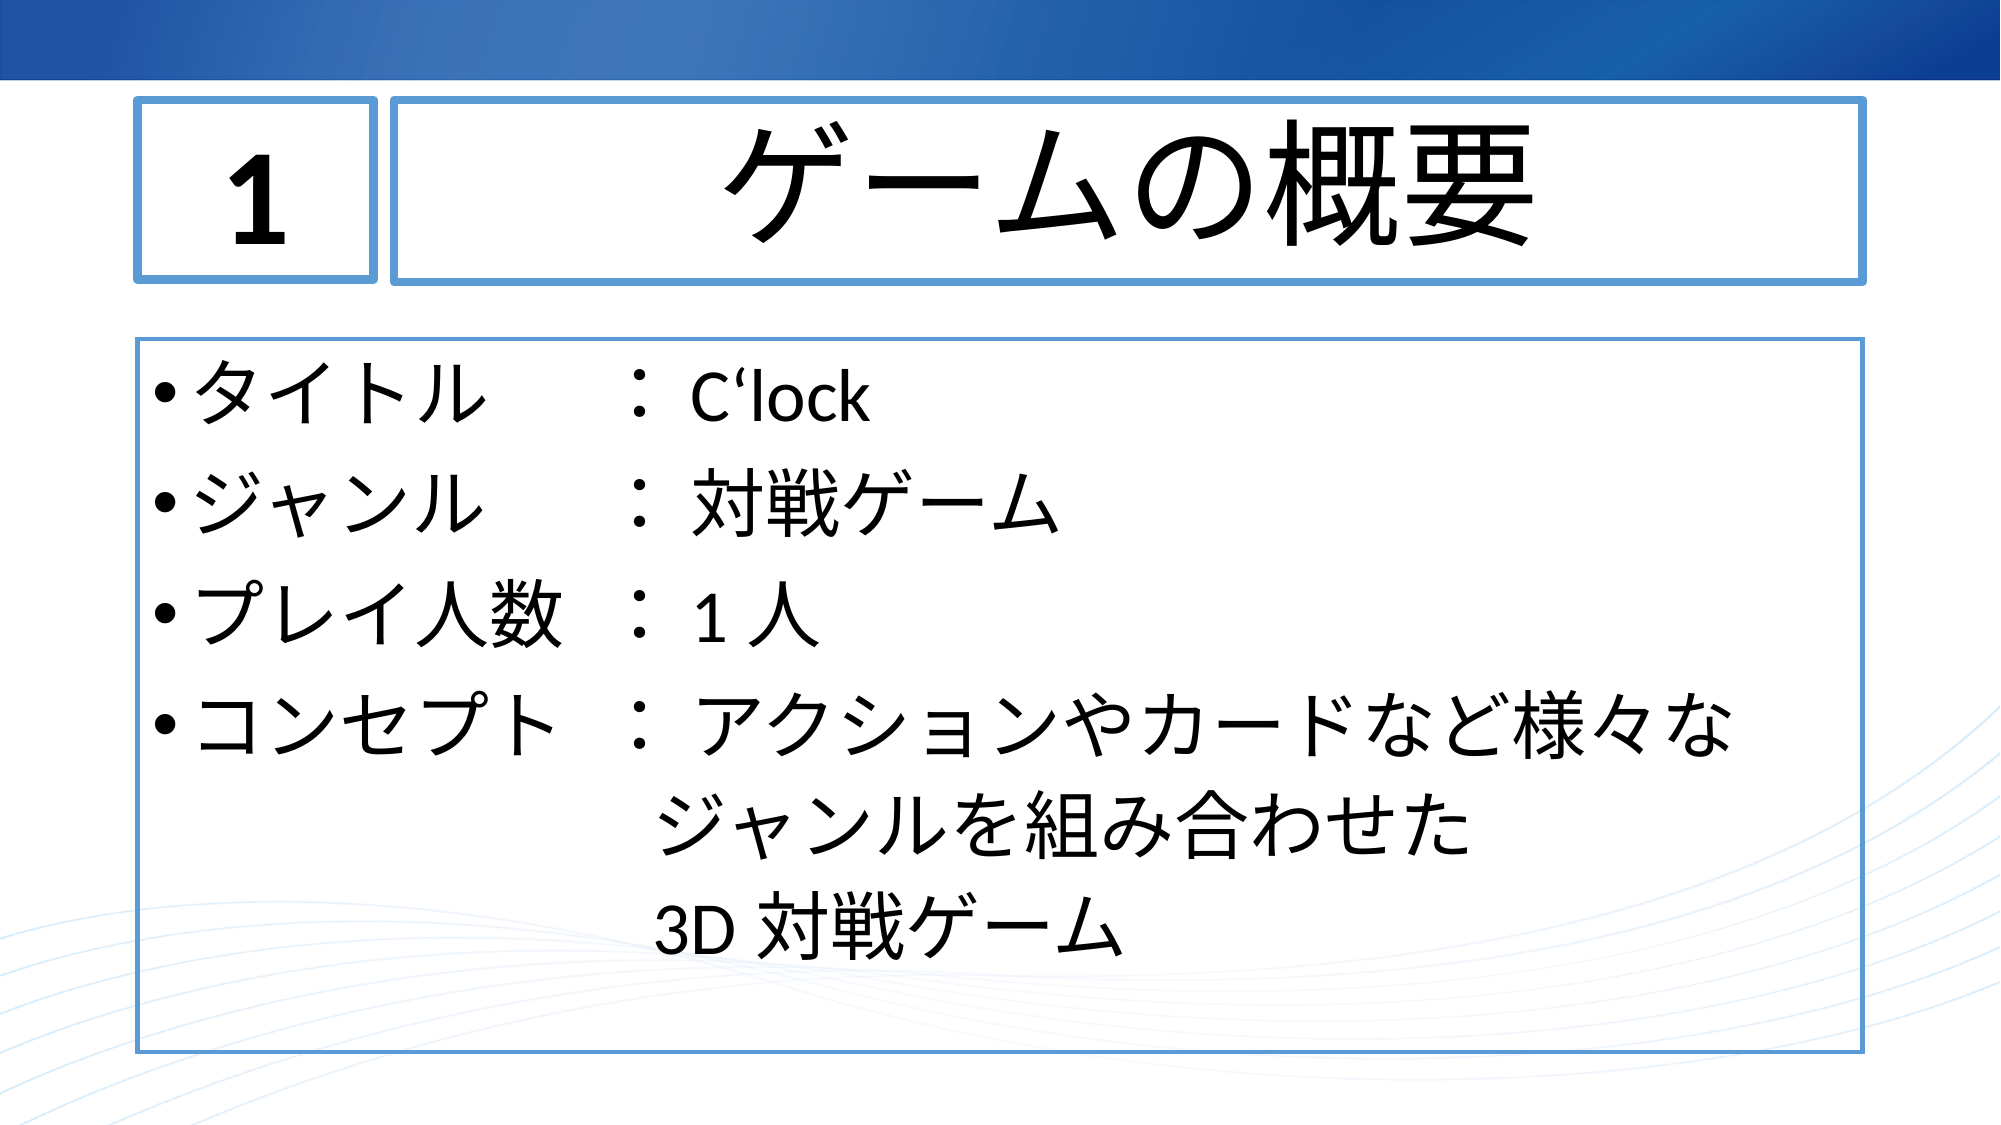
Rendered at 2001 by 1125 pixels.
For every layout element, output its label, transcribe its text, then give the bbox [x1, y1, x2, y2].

list タイトル ： C‘lock ジャンル ： 対戦ゲーム プレイ人数 ： 1人 コンセプト ： アクションやカードなど様々な ジャンルを組み合わせた 3D対戦ゲーム [137, 338, 1863, 1053]
title ゲームの概要 [394, 99, 1863, 282]
picture [0, 0, 2000, 1125]
text_box 1 [137, 99, 374, 280]
